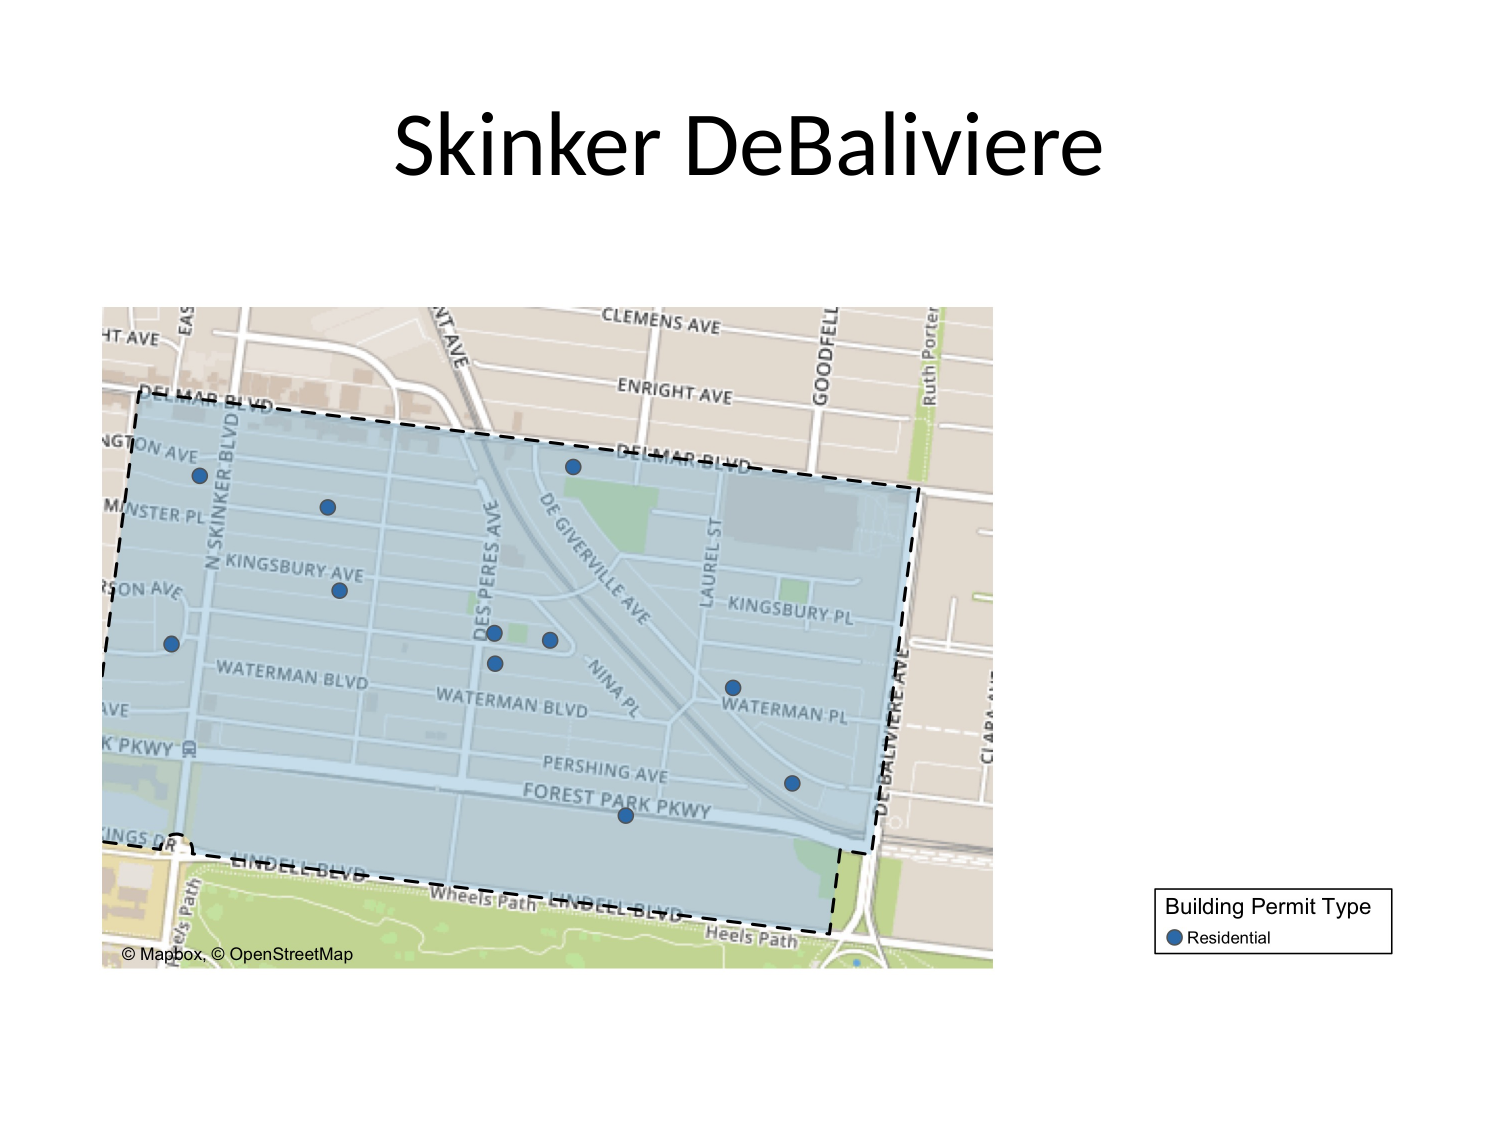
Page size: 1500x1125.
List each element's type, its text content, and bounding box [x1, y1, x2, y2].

title Skinker DeBaliviere [75, 45, 1425, 233]
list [74, 262, 1426, 1013]
